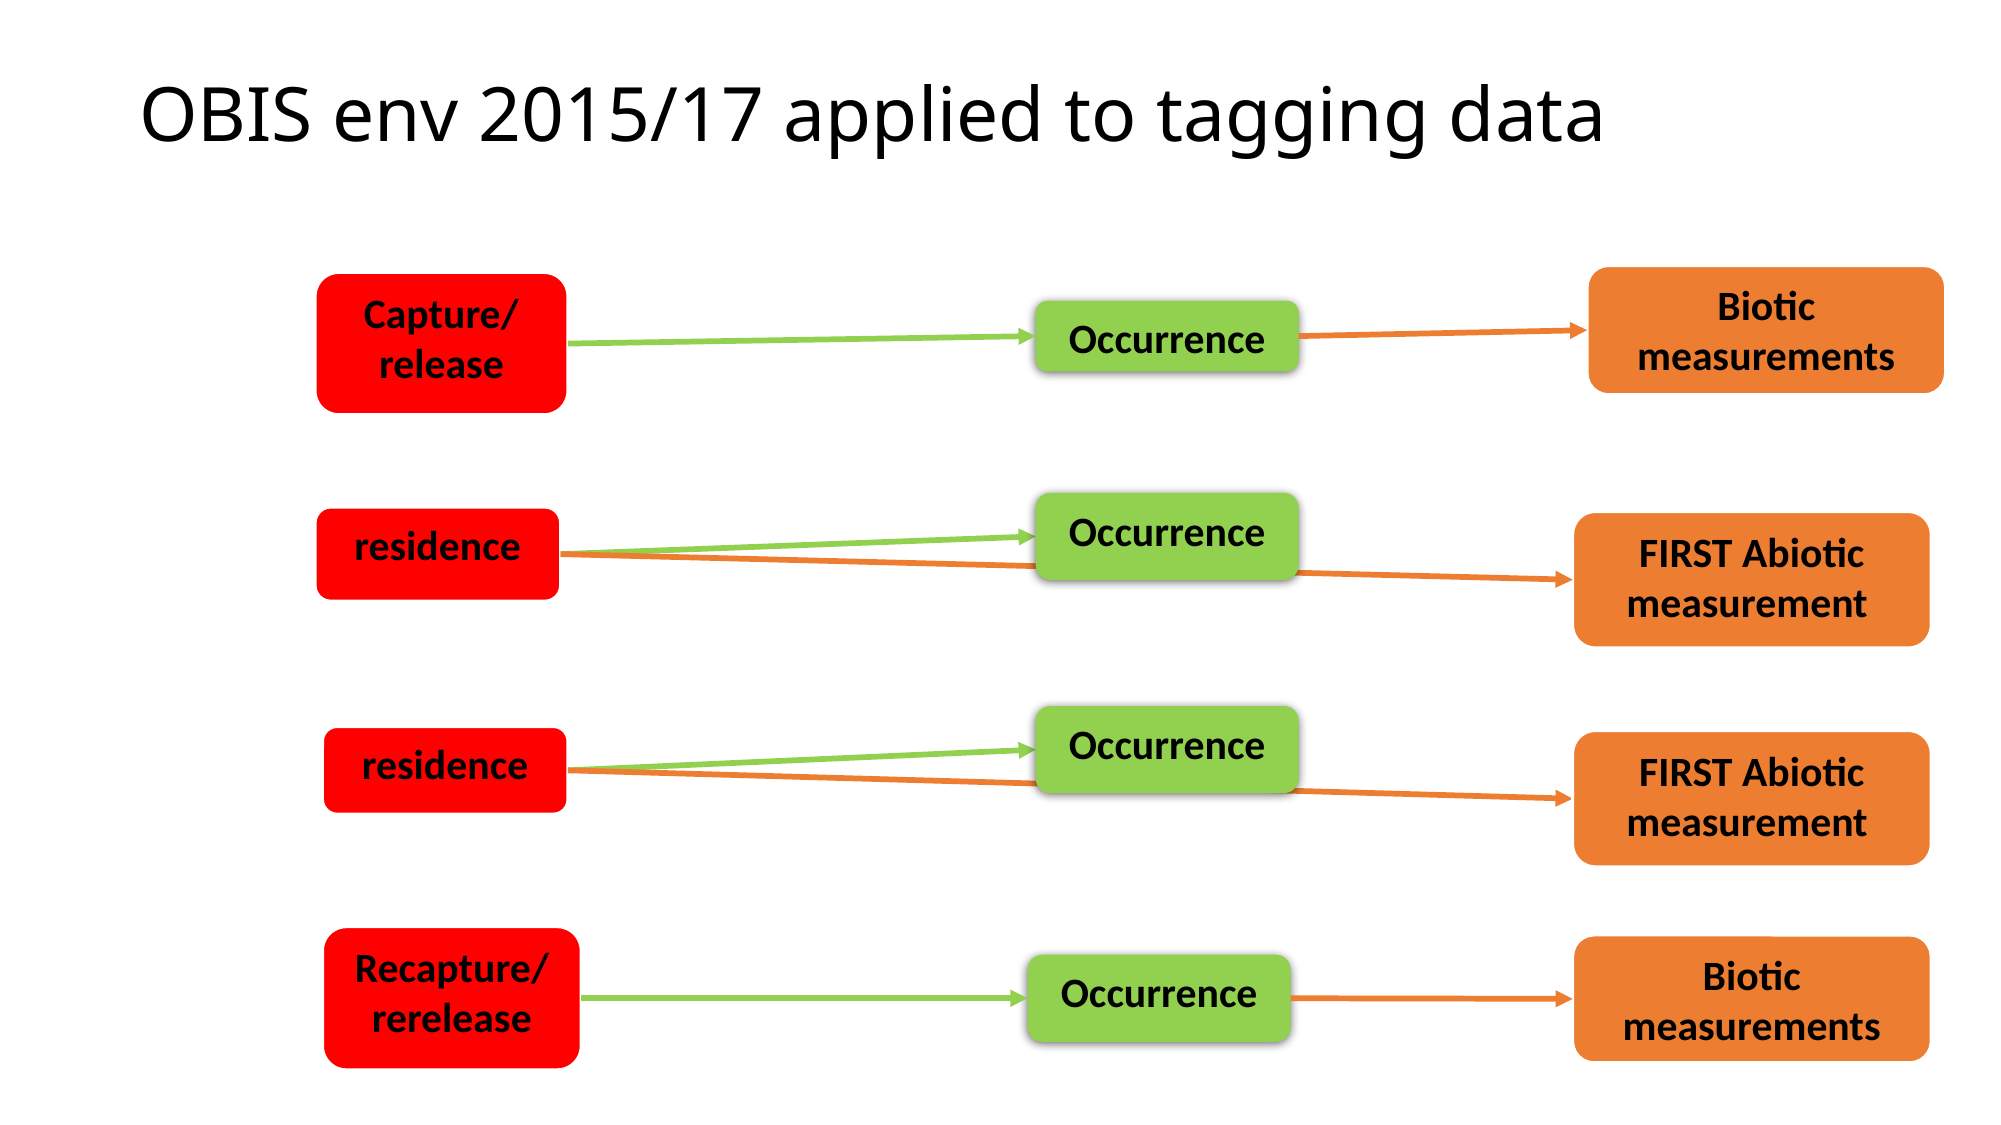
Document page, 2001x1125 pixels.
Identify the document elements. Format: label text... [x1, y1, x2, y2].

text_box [567, 770, 1573, 799]
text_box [567, 336, 1036, 344]
text_box FIRST Abiotic measurement [1571, 728, 1933, 869]
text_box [1298, 330, 1588, 337]
text_box residence [320, 724, 570, 816]
text_box Occurrence [1035, 492, 1299, 554]
text_box Occurrence [1027, 954, 1291, 1042]
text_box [567, 749, 1036, 770]
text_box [560, 554, 1573, 580]
text_box Biotic measurements [1571, 933, 1933, 1065]
text_box Recapture/ rerelease [320, 925, 583, 1072]
text_box Biotic measurements [1585, 263, 1948, 397]
text_box Occurrence [1035, 706, 1299, 770]
text_box FIRST Abiotic measurement [1571, 509, 1933, 650]
text_box Capture/ release [313, 270, 570, 417]
text_box residence [313, 505, 563, 603]
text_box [560, 536, 1036, 554]
title OBIS env 2015/17 applied to tagging data [124, 8, 1932, 226]
text_box Occurrence [1035, 300, 1299, 372]
